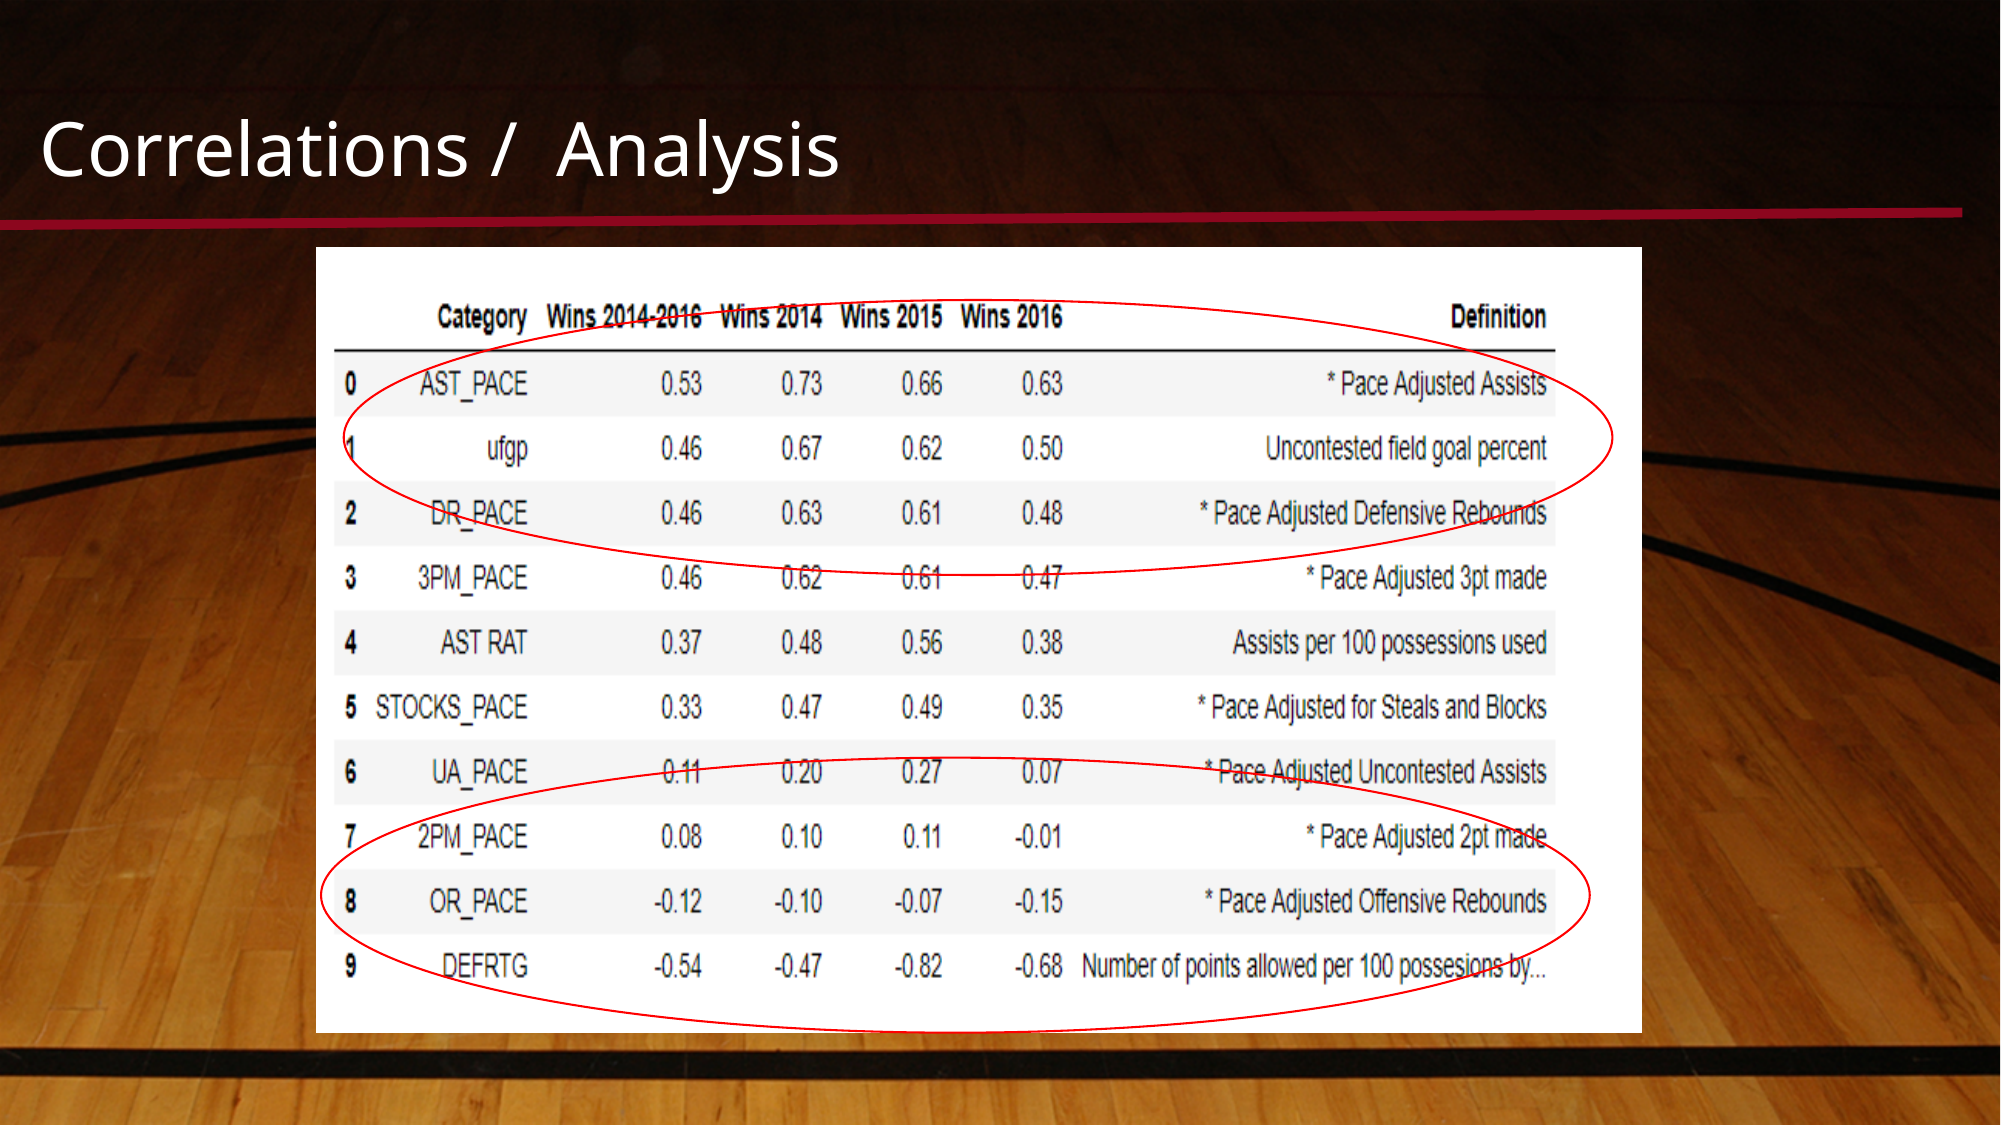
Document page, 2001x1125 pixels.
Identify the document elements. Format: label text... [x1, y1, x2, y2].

picture [0, 0, 2001, 1125]
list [316, 247, 1642, 1033]
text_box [0, 212, 1963, 225]
title Correlations / Analysis [24, 12, 1963, 200]
